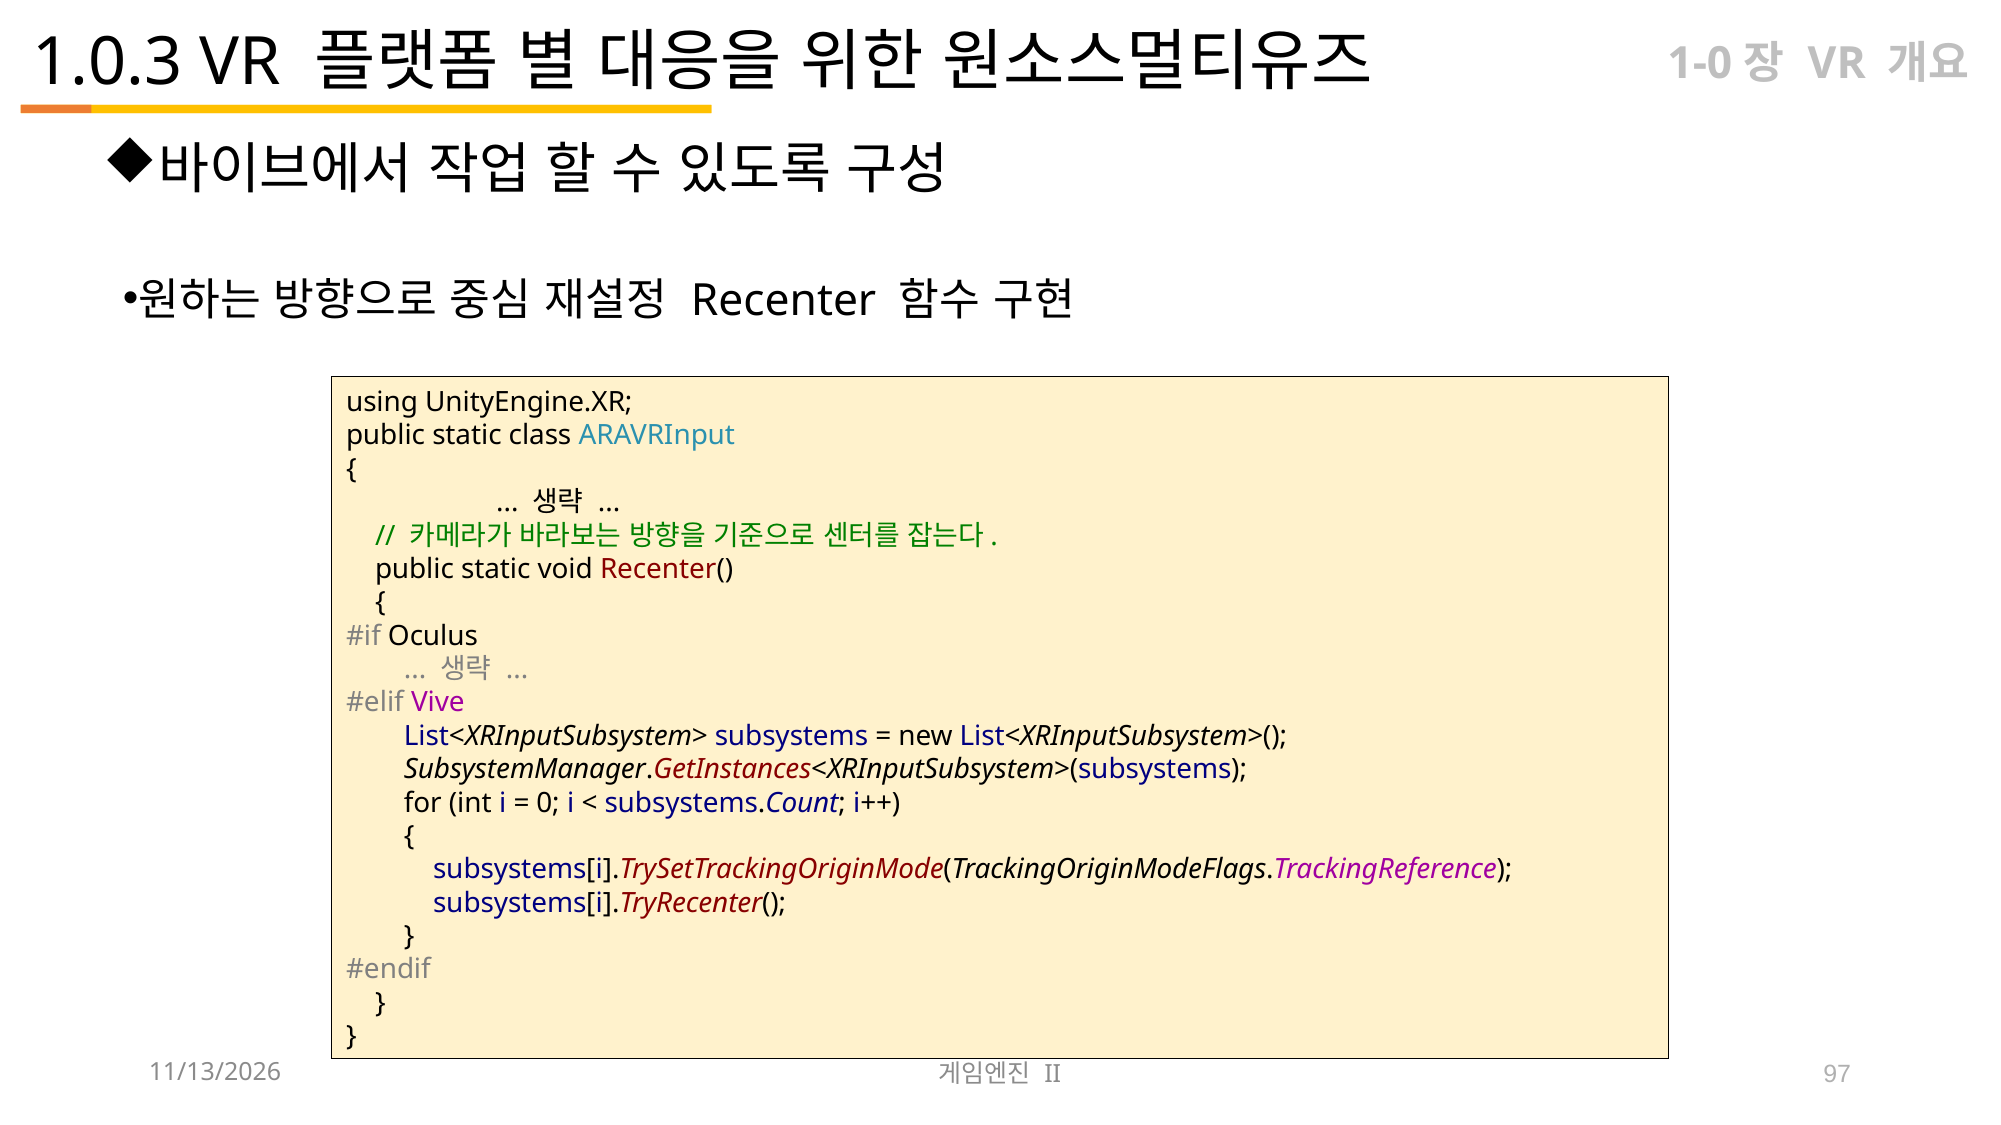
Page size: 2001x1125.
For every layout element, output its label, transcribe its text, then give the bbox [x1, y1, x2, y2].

text_box using UnityEngine.XR; public static class ARAVRInput { ... 생략 ... // 카메라가 바라보는 방향을 기준으로 센터를 잡는다. public static void Recenter() { #if Oculus ... 생략 ... #elif Vive List<XRInputSubsystem> subsystems = new List<XRInputSubsystem>(); SubsystemManager.GetInstances<XRInputSubsystem>(subsystems); for (int i = 0; i < subsystems.Count; i++) { subsystems[i].TrySetTrackingOriginMode(TrackingOriginModeFlags.TrackingReference); subsystems[i].TryRecenter(); } #endif } } [331, 376, 1669, 1059]
footer 게임엔진 II [662, 1042, 1338, 1103]
slide_number 97 [1412, 1042, 1863, 1103]
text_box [20, 104, 712, 114]
list 바이브에서 작업 할 수 있도록 구성 [91, 135, 1246, 249]
list 1-0장 VR 개요 [1445, 24, 1985, 105]
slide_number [137, 1042, 588, 1103]
list 원하는 방향으로 중심 재설정 Recenter 함수 구현 [44, 263, 1910, 490]
title 1.0.3 VR 플랫폼 별 대응을 위한 원소스멀티유즈 [20, 0, 1543, 105]
